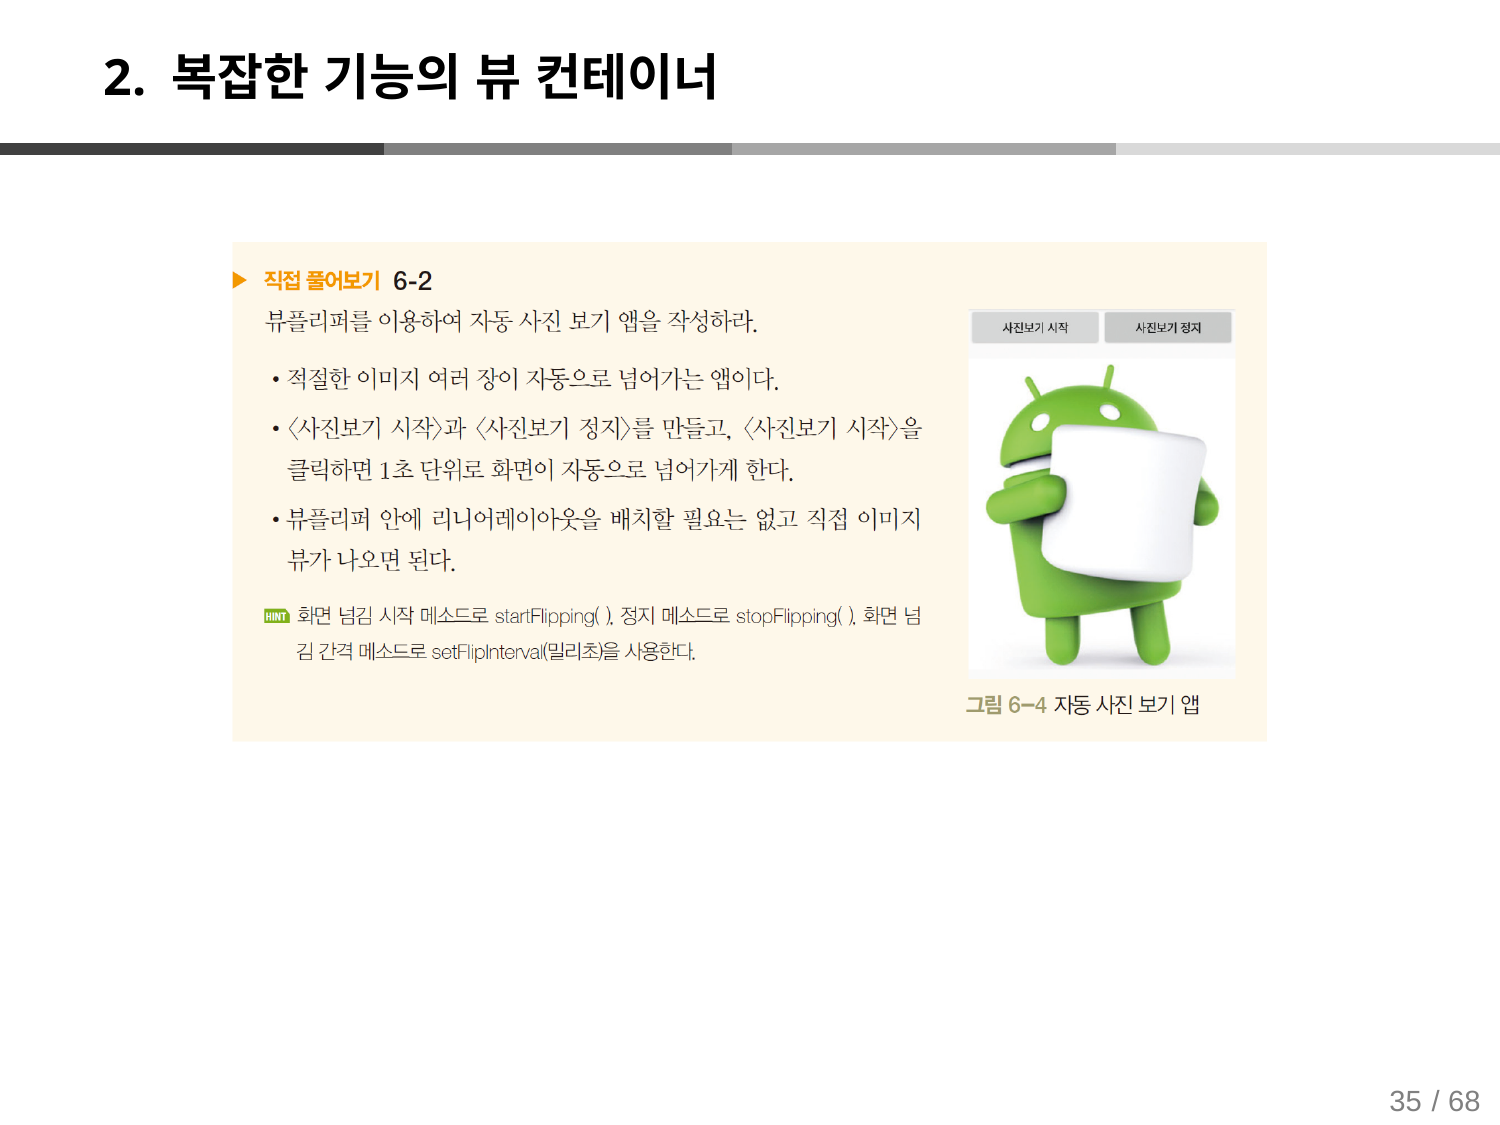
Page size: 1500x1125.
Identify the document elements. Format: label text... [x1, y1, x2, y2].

title 2. 복잡한 기능의 뷰 컨테이너 [88, 30, 1211, 121]
picture [226, 238, 1274, 747]
